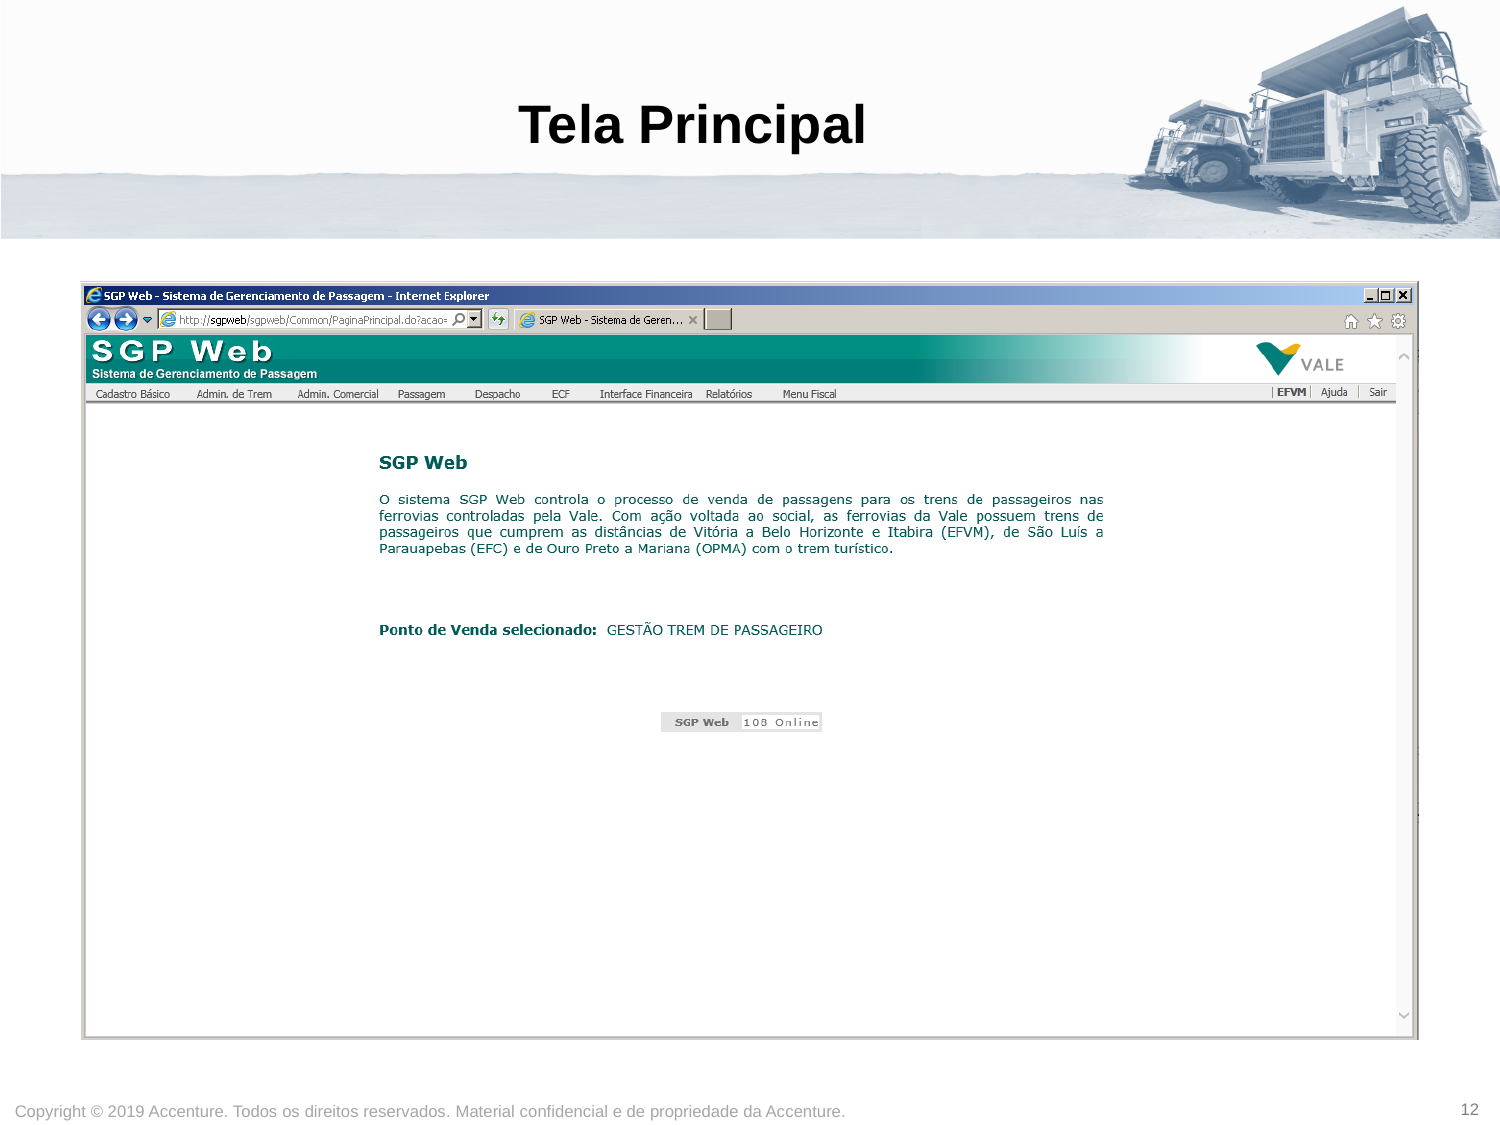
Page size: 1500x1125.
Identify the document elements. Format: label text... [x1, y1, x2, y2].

picture [0, 0, 1500, 239]
text_box Tela Principal [75, 25, 1312, 155]
picture [80, 281, 1420, 1041]
